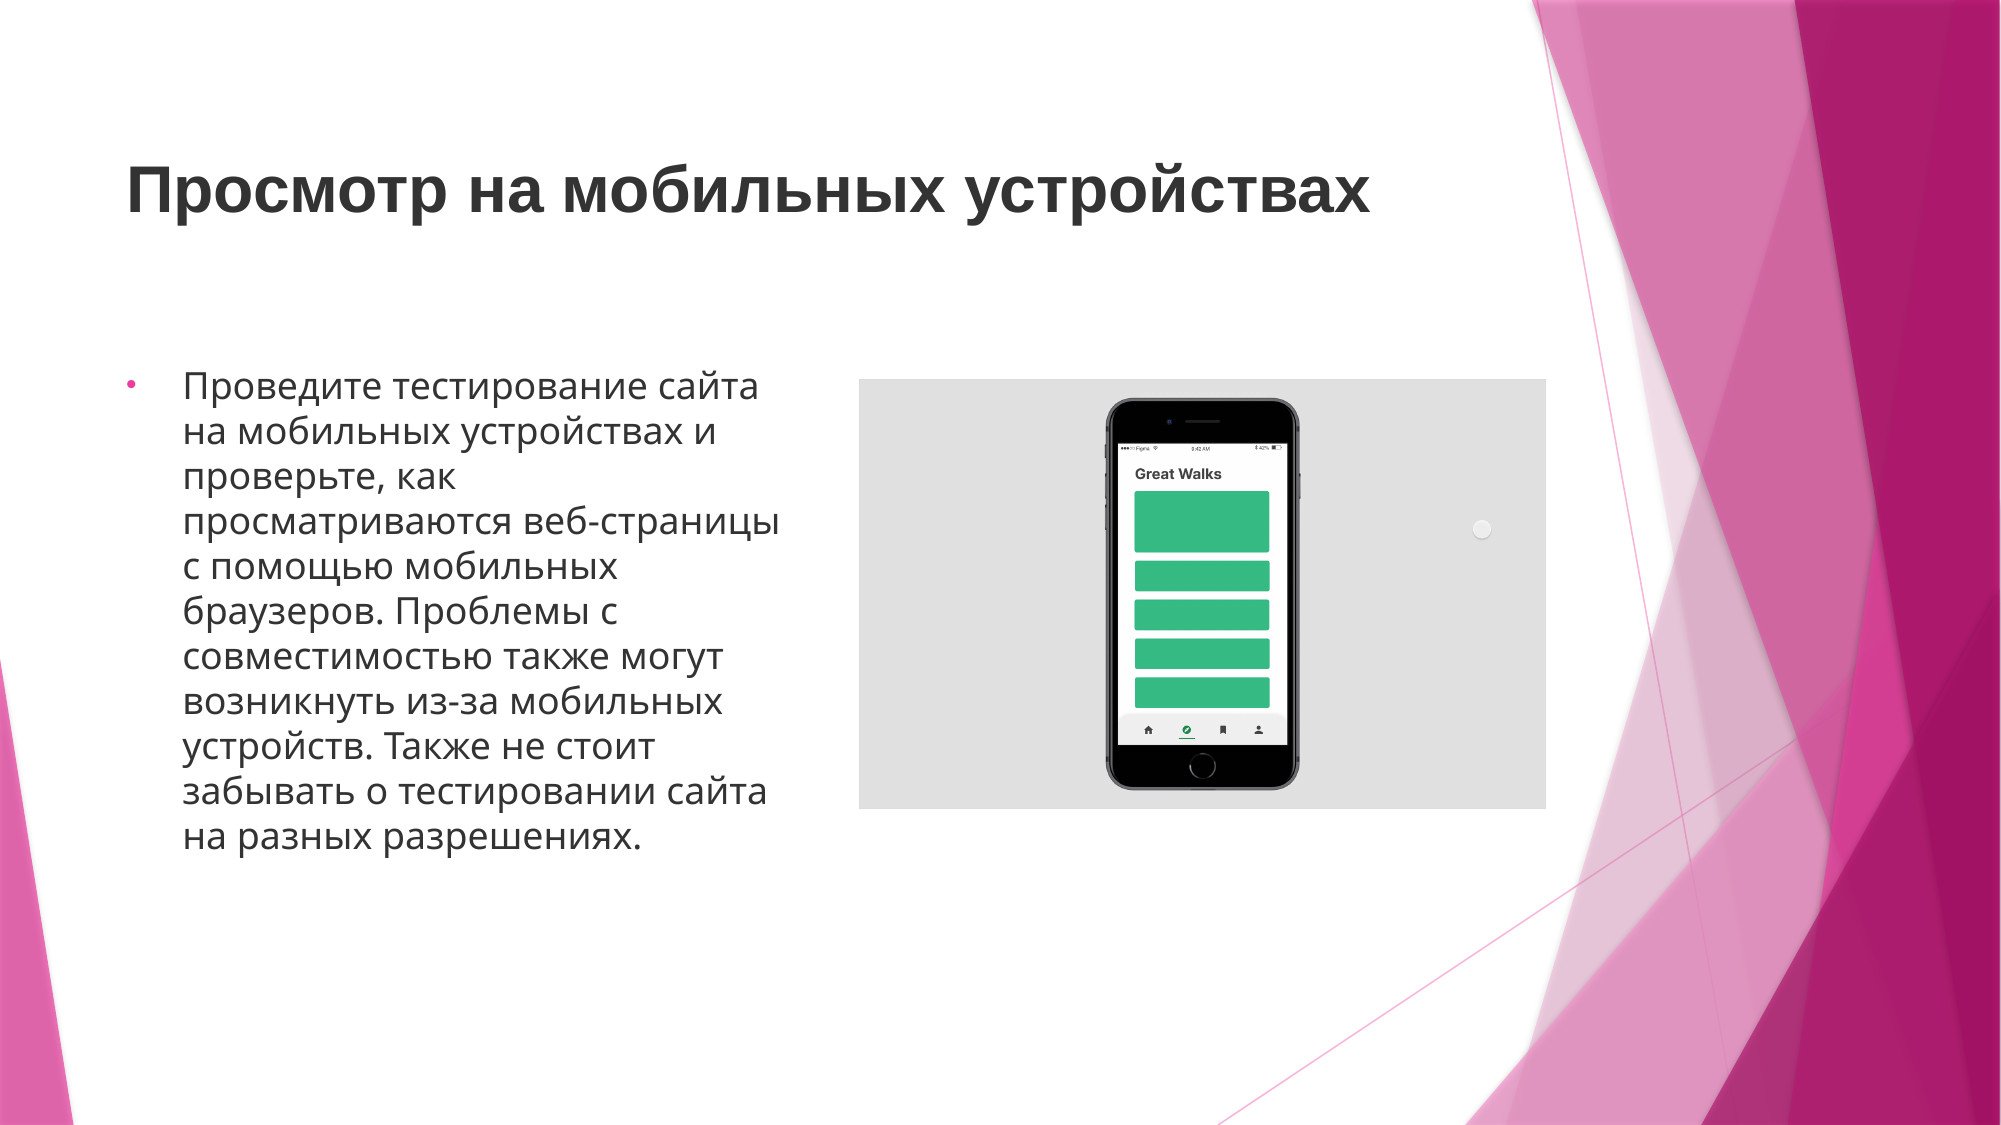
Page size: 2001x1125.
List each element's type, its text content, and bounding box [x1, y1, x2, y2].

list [858, 378, 1547, 809]
list Проведите тестирование сайта на мобильных устройствах и проверьте, как просматриваются веб-страницы с помощью мобильных браузеров. Проблемы с совместимостью также могут возникнуть из-за мобильных устройств. Также не стоит забывать о тестировании сайта на разных разрешениях. [111, 354, 798, 992]
title Просмотр на мобильных устройствах [111, 99, 1522, 317]
